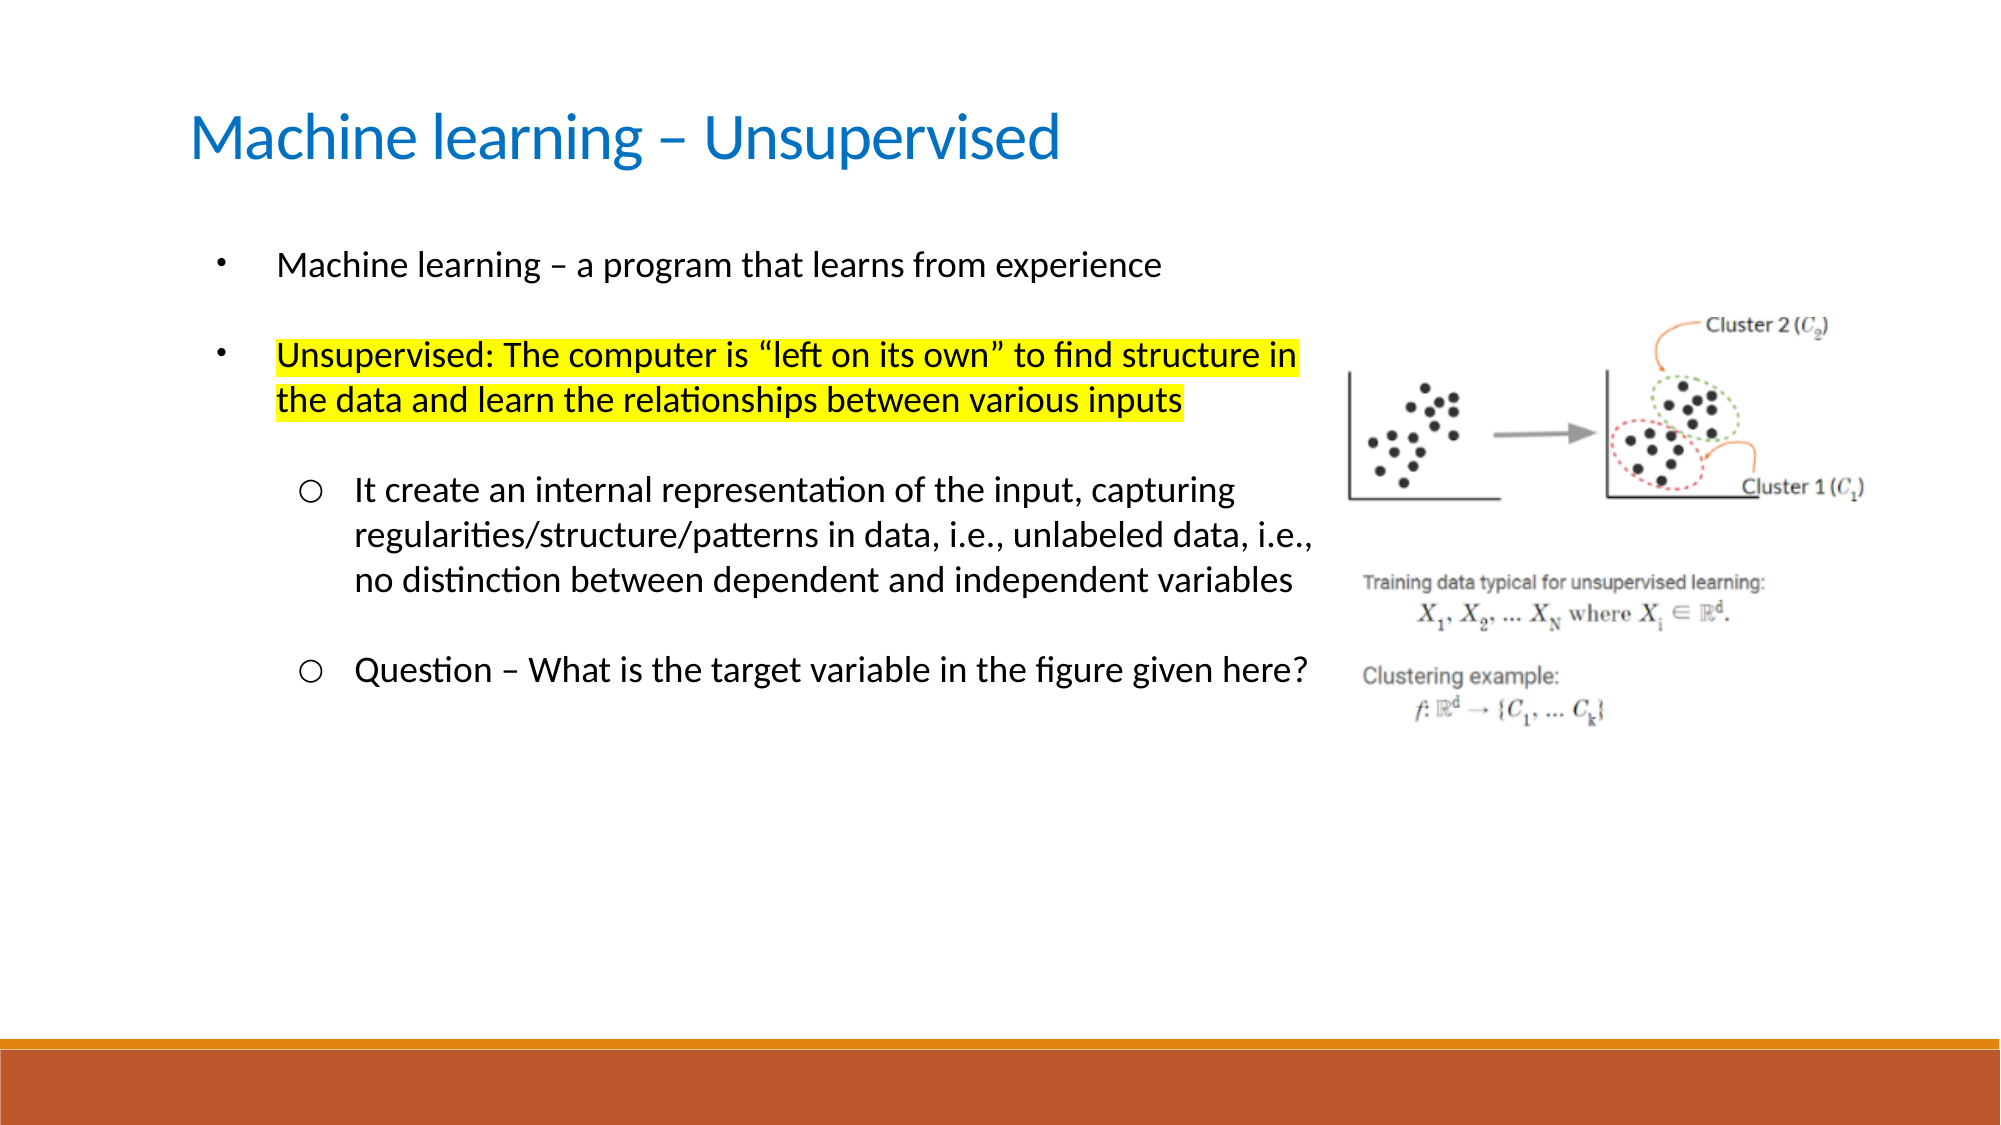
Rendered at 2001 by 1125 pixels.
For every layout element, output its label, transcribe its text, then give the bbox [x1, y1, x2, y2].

text_box Machine learning – a program that learns from experience Unsupervised: The computer is “left on its own” to find structure in the data and learn the relationships between various inputs It create an internal representation of the input, capturing regularities/structure/patterns in data, i.e., unlabeled data, i.e., no distinction between dependent and independent variables Question – What is the target variable in the figure given here? [174, 232, 1335, 986]
picture [1310, 316, 1866, 781]
title Machine learning – Unsupervised [174, 45, 1900, 233]
